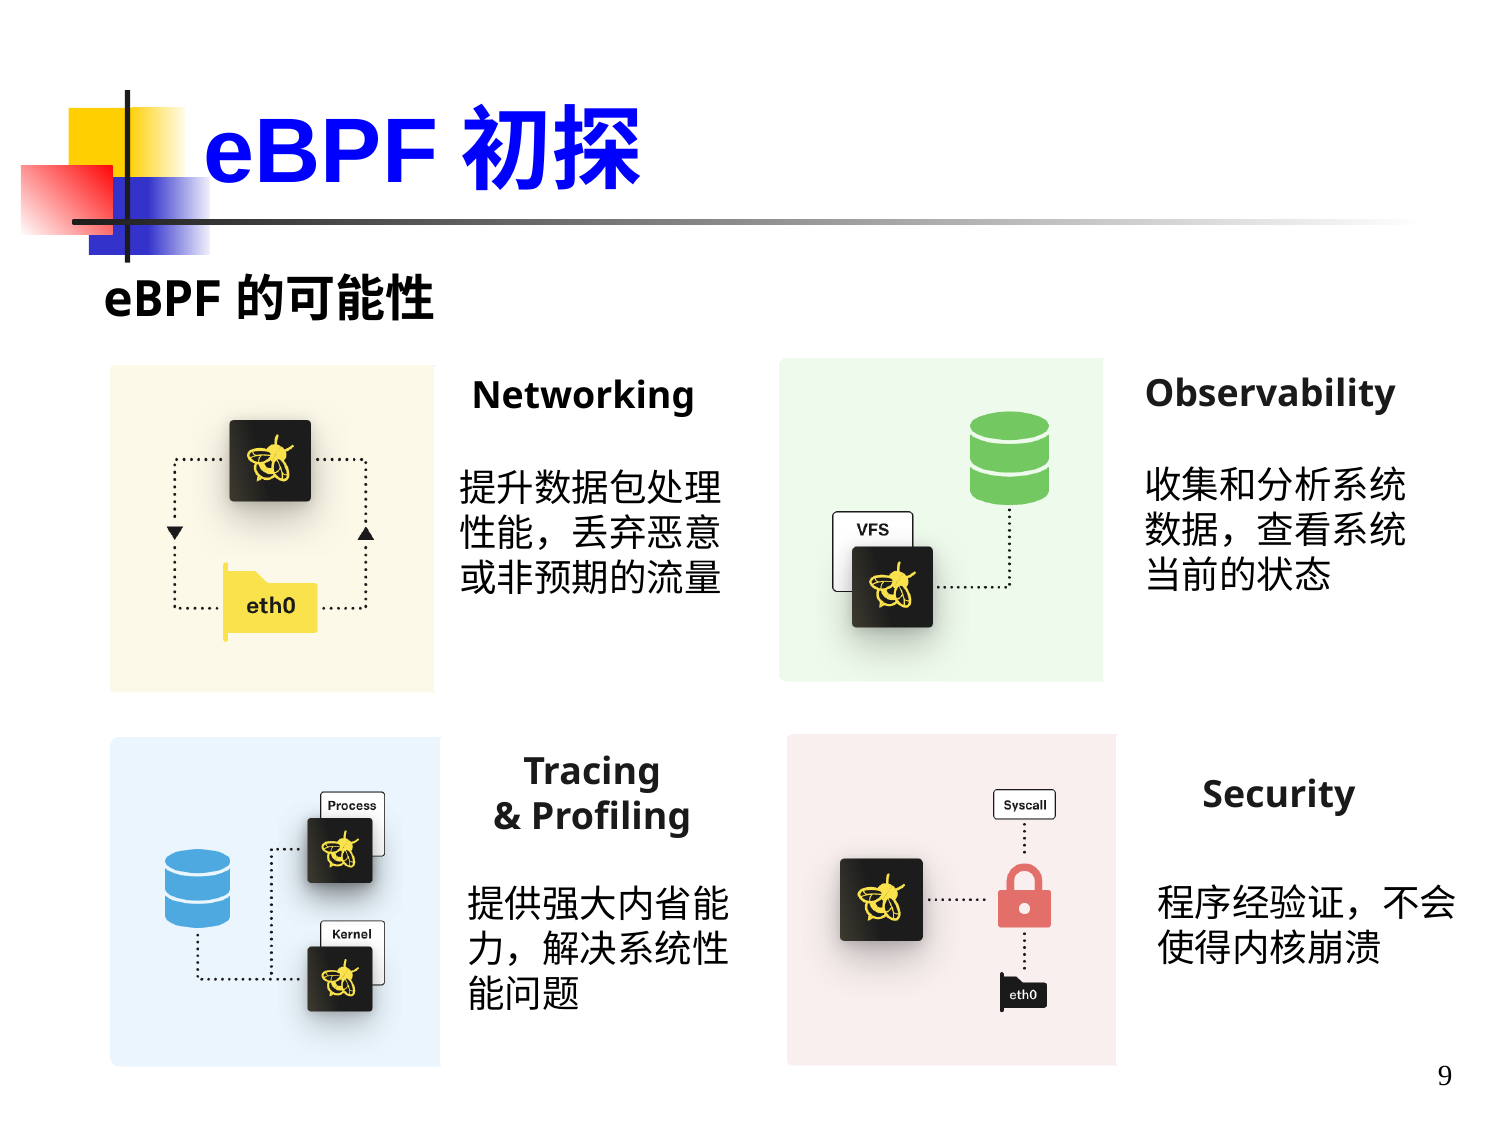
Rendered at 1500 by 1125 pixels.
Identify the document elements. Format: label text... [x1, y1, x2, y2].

text_box eBPF的可能性 [88, 259, 963, 335]
picture [779, 357, 1104, 682]
text_box eBPF初探 [188, 35, 1468, 208]
text_box 提供强大内省能力，解决系统性能问题 [452, 872, 749, 1023]
text_box Observability [1129, 361, 1443, 422]
text_box Networking [456, 363, 720, 424]
picture [110, 737, 441, 1067]
text_box 收集和分析系统数据，查看系统当前的状态 [1129, 453, 1424, 604]
picture [110, 363, 435, 693]
text_box Security [1187, 762, 1385, 823]
slide_number 9 [1155, 1024, 1468, 1100]
text_box 程序经验证，不会使得内核崩溃 [1142, 871, 1500, 977]
text_box Tracing & Profiling [472, 739, 713, 845]
text_box 提升数据包处理性能，丢弃恶意或非预期的流量 [444, 456, 768, 607]
picture [786, 732, 1118, 1066]
